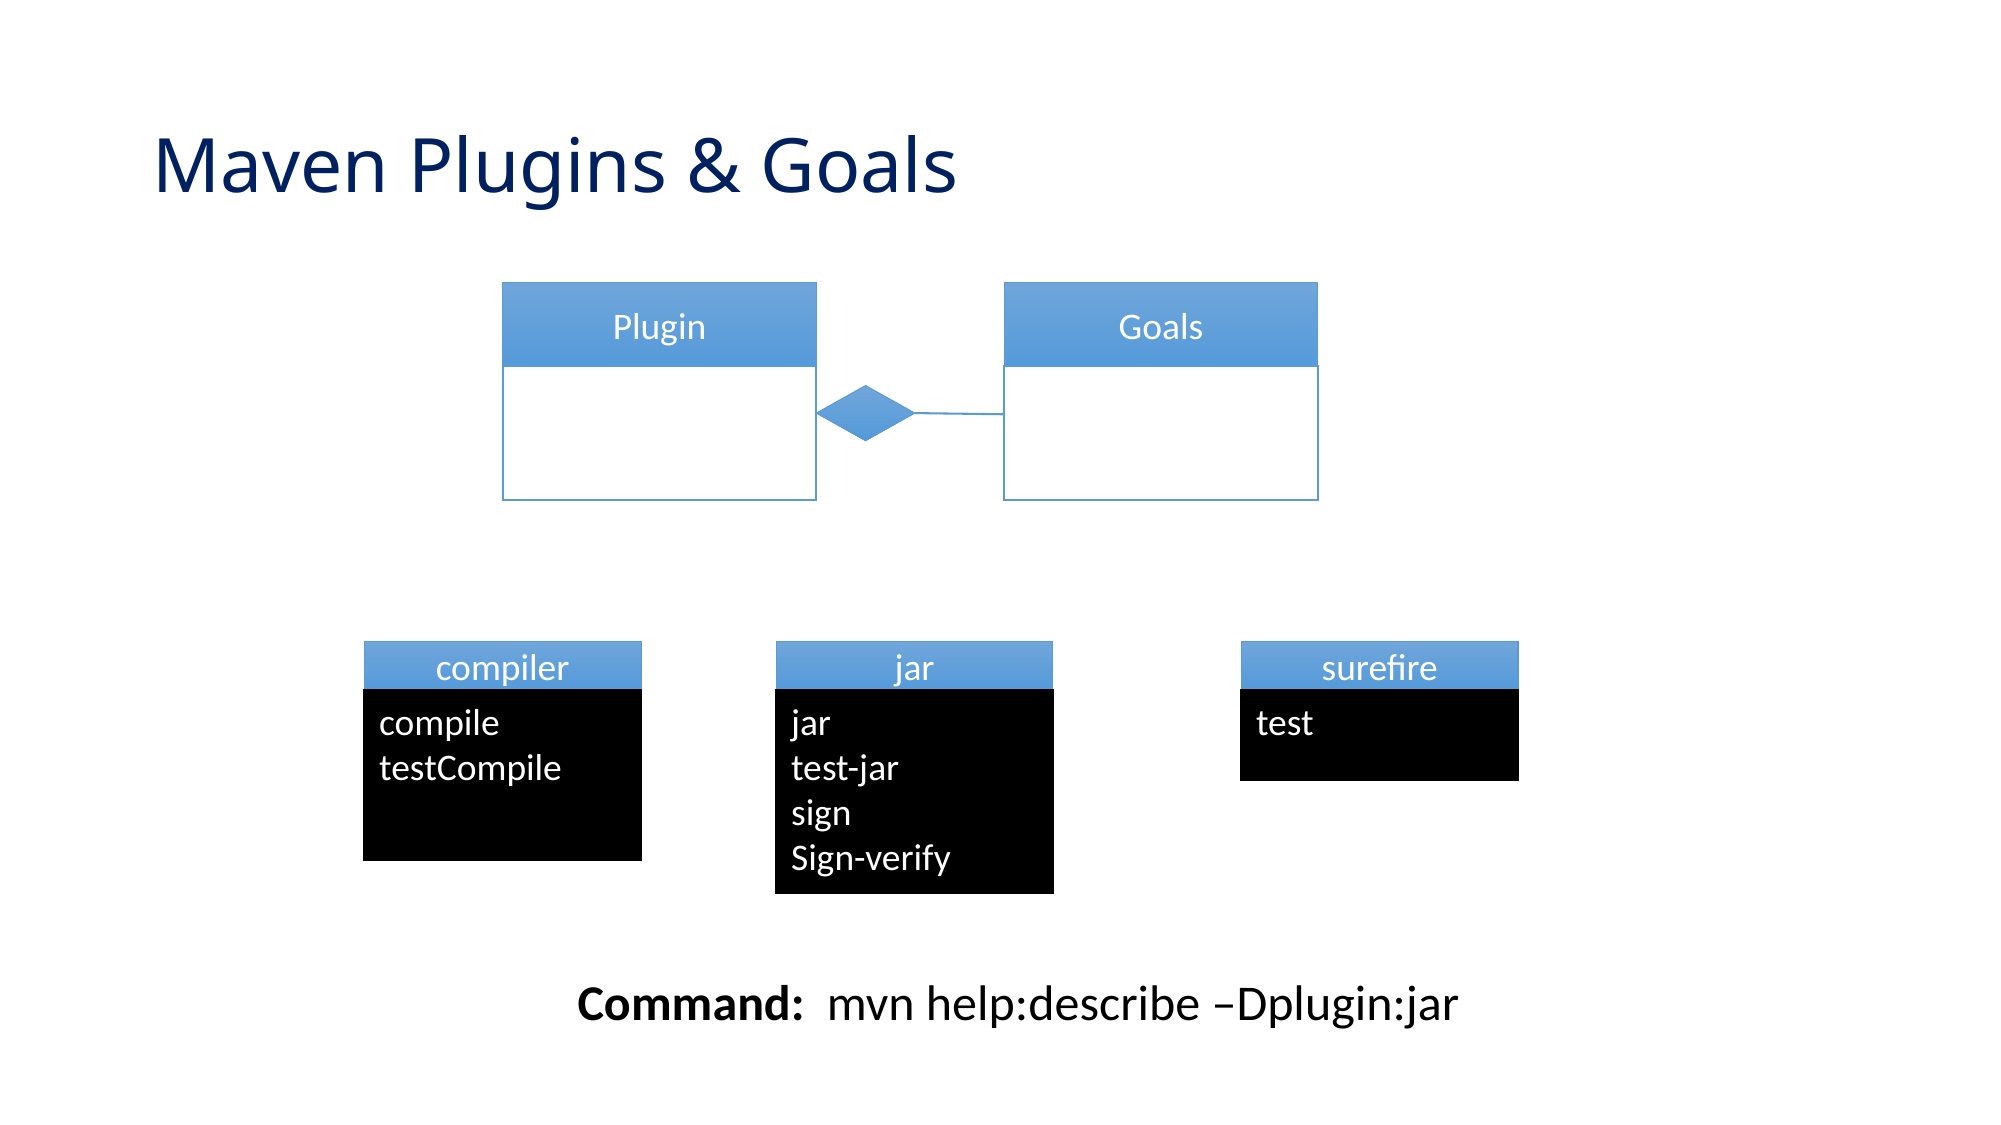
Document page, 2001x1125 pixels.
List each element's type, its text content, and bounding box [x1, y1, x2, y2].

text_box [502, 282, 1319, 501]
text_box Command: mvn help:describe –Dplugin:jar [427, 962, 1611, 1038]
title Maven Plugins & Goals [137, 59, 1863, 278]
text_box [776, 641, 1053, 894]
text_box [364, 641, 642, 860]
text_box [1241, 641, 1519, 781]
